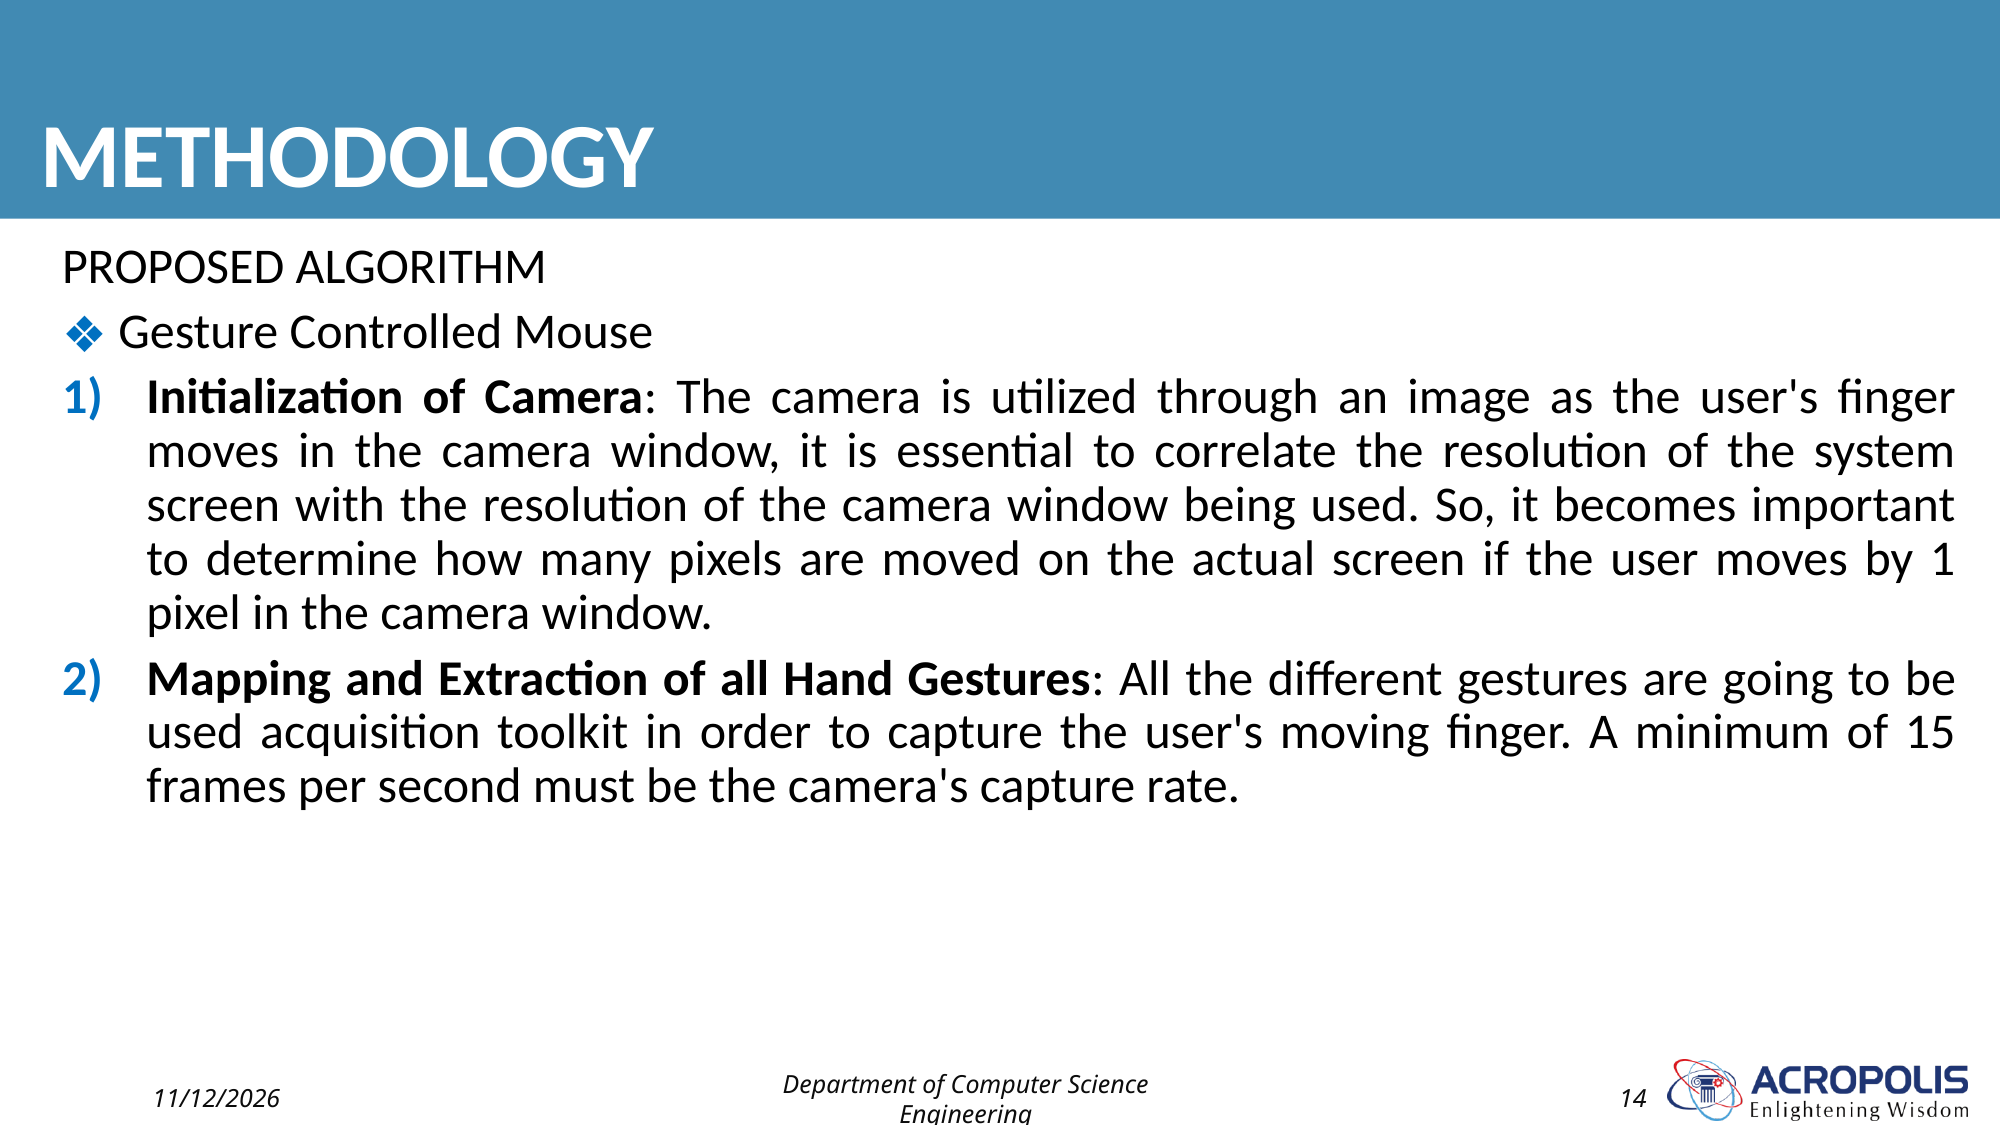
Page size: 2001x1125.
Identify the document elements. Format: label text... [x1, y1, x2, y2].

title METHODOLOGY [25, 0, 1974, 214]
footer Department of Computer Science Engineering [703, 1076, 1229, 1122]
picture [1667, 1072, 1968, 1121]
list PROPOSED ALGORITHM Gesture Controlled Mouse Initialization of Camera: The camera is utilized through an image as the user's finger moves in the camera window, it is essential to correlate the resolution of the system screen with the resolution of the camera window being used. So, it becomes important to determine how many pixels are moved on the actual screen if the user moves by 1 pixel in the camera window. Mapping and Extraction of all Hand Gestures: All the different gestures are going to be used acquisition toolkit in order to capture the user's moving finger. A minimum of 15 frames per second must be the camera's capture rate. [28, 232, 1972, 1072]
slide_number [137, 1076, 663, 1122]
slide_number 14 [1436, 1076, 1662, 1122]
